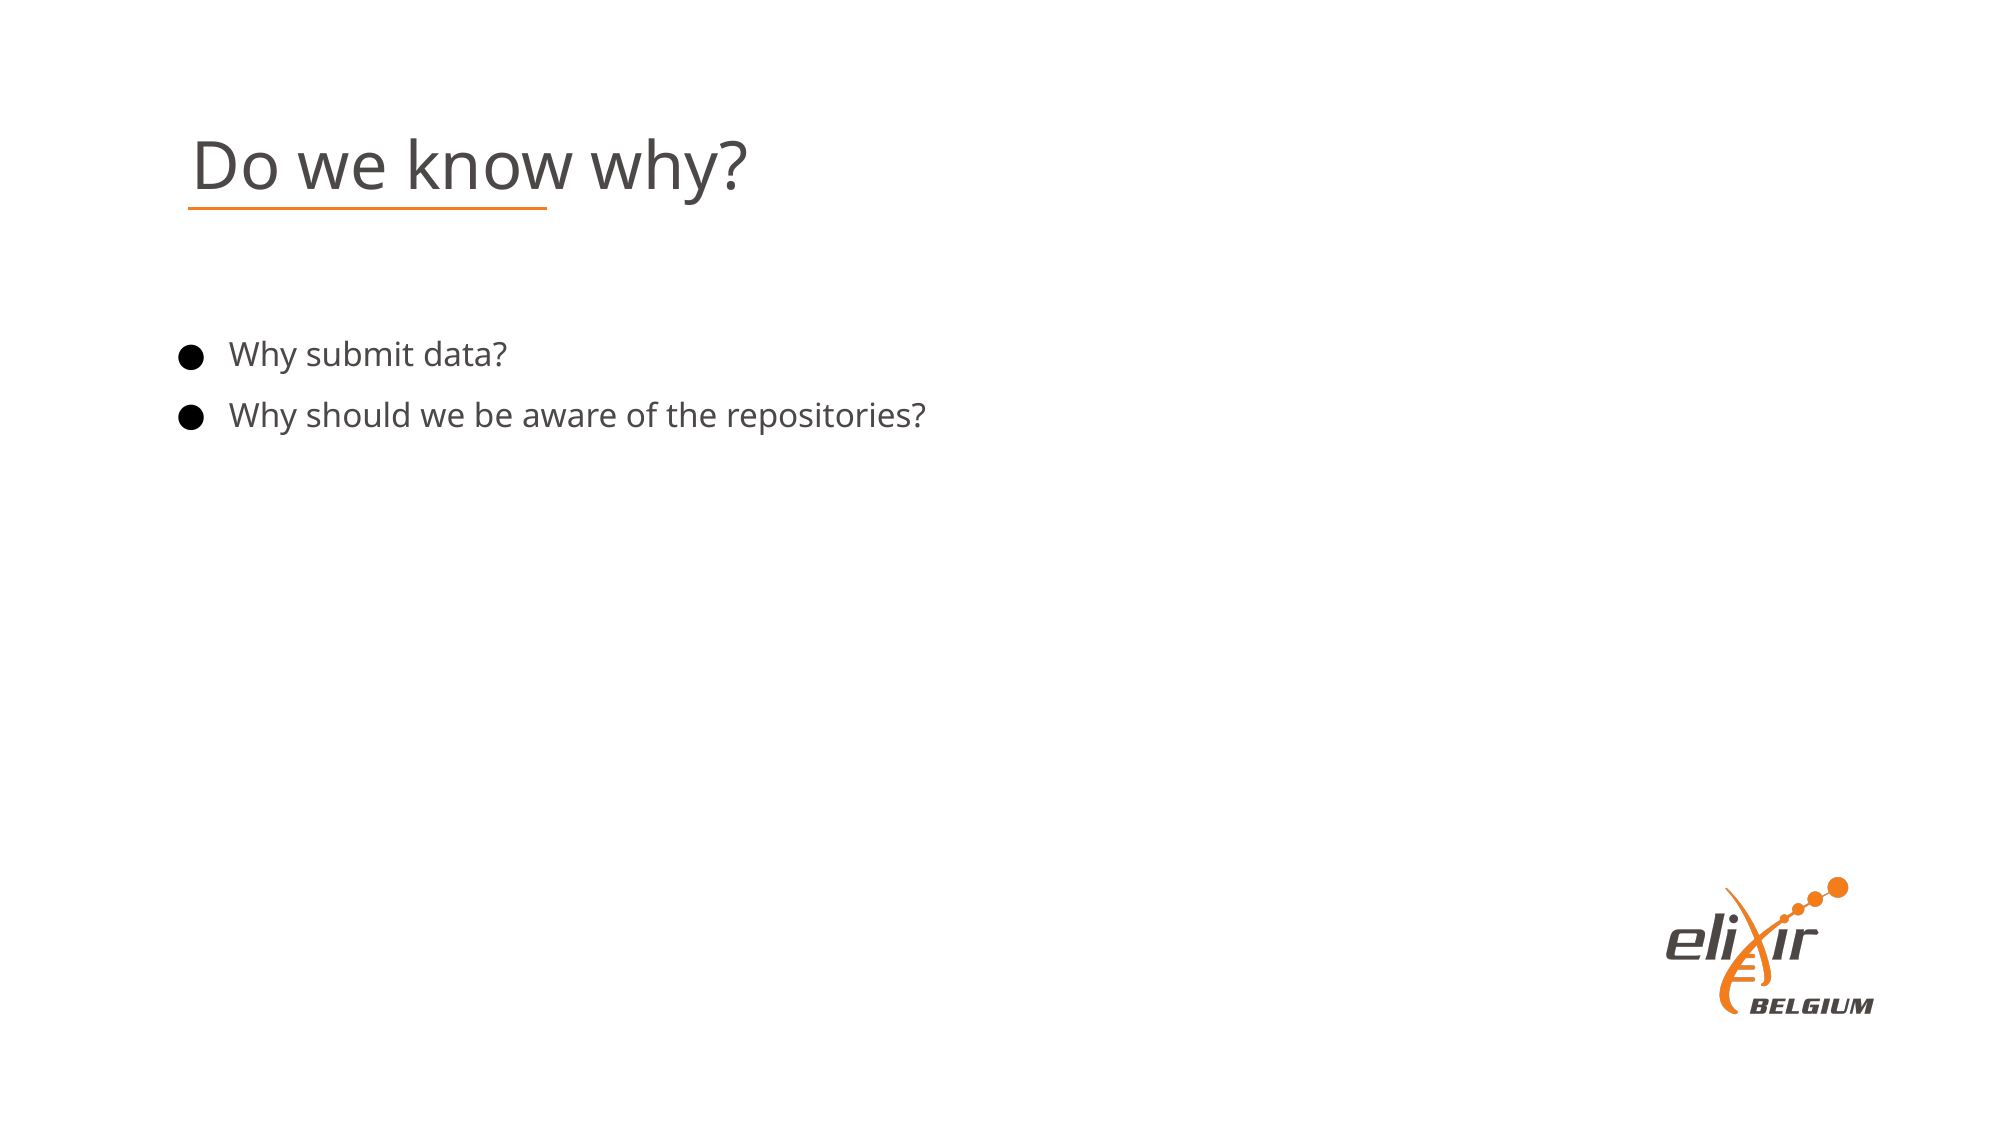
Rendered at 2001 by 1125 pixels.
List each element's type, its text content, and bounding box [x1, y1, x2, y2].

list Do we know why? [138, 115, 1945, 217]
picture [1666, 877, 1885, 1037]
list Why submit data? Why should we be aware of the repositories? [138, 325, 1945, 854]
